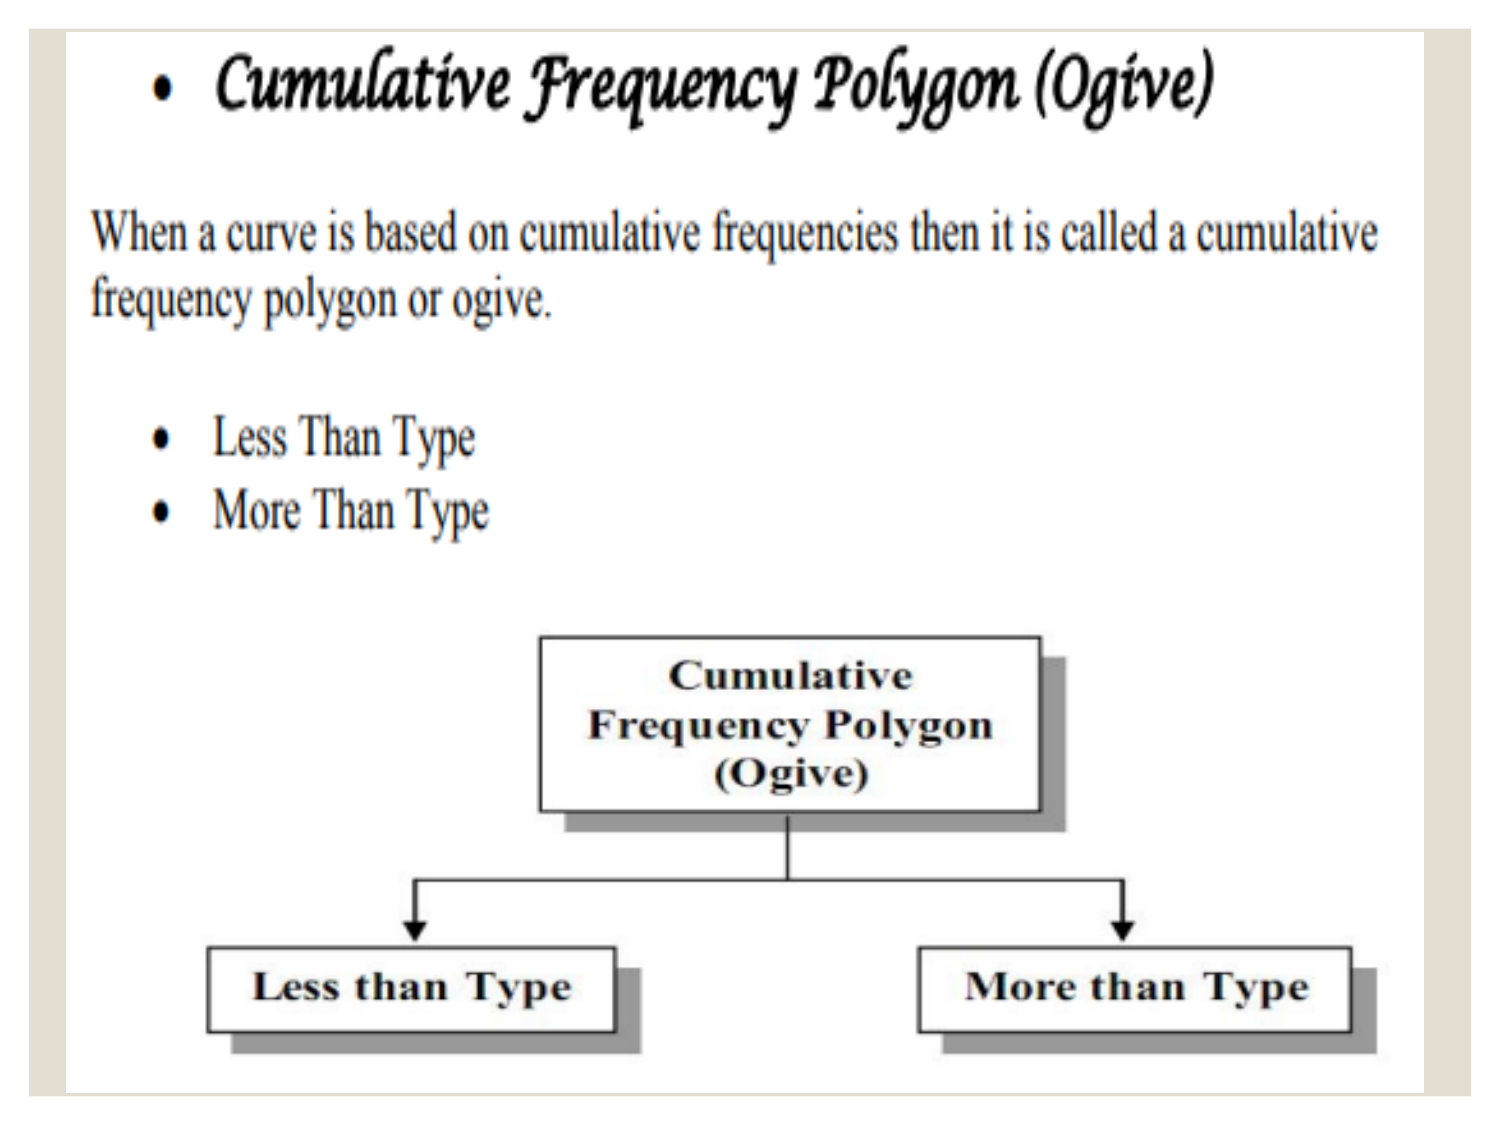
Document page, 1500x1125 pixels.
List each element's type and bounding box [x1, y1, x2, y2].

picture [66, 32, 1424, 1093]
